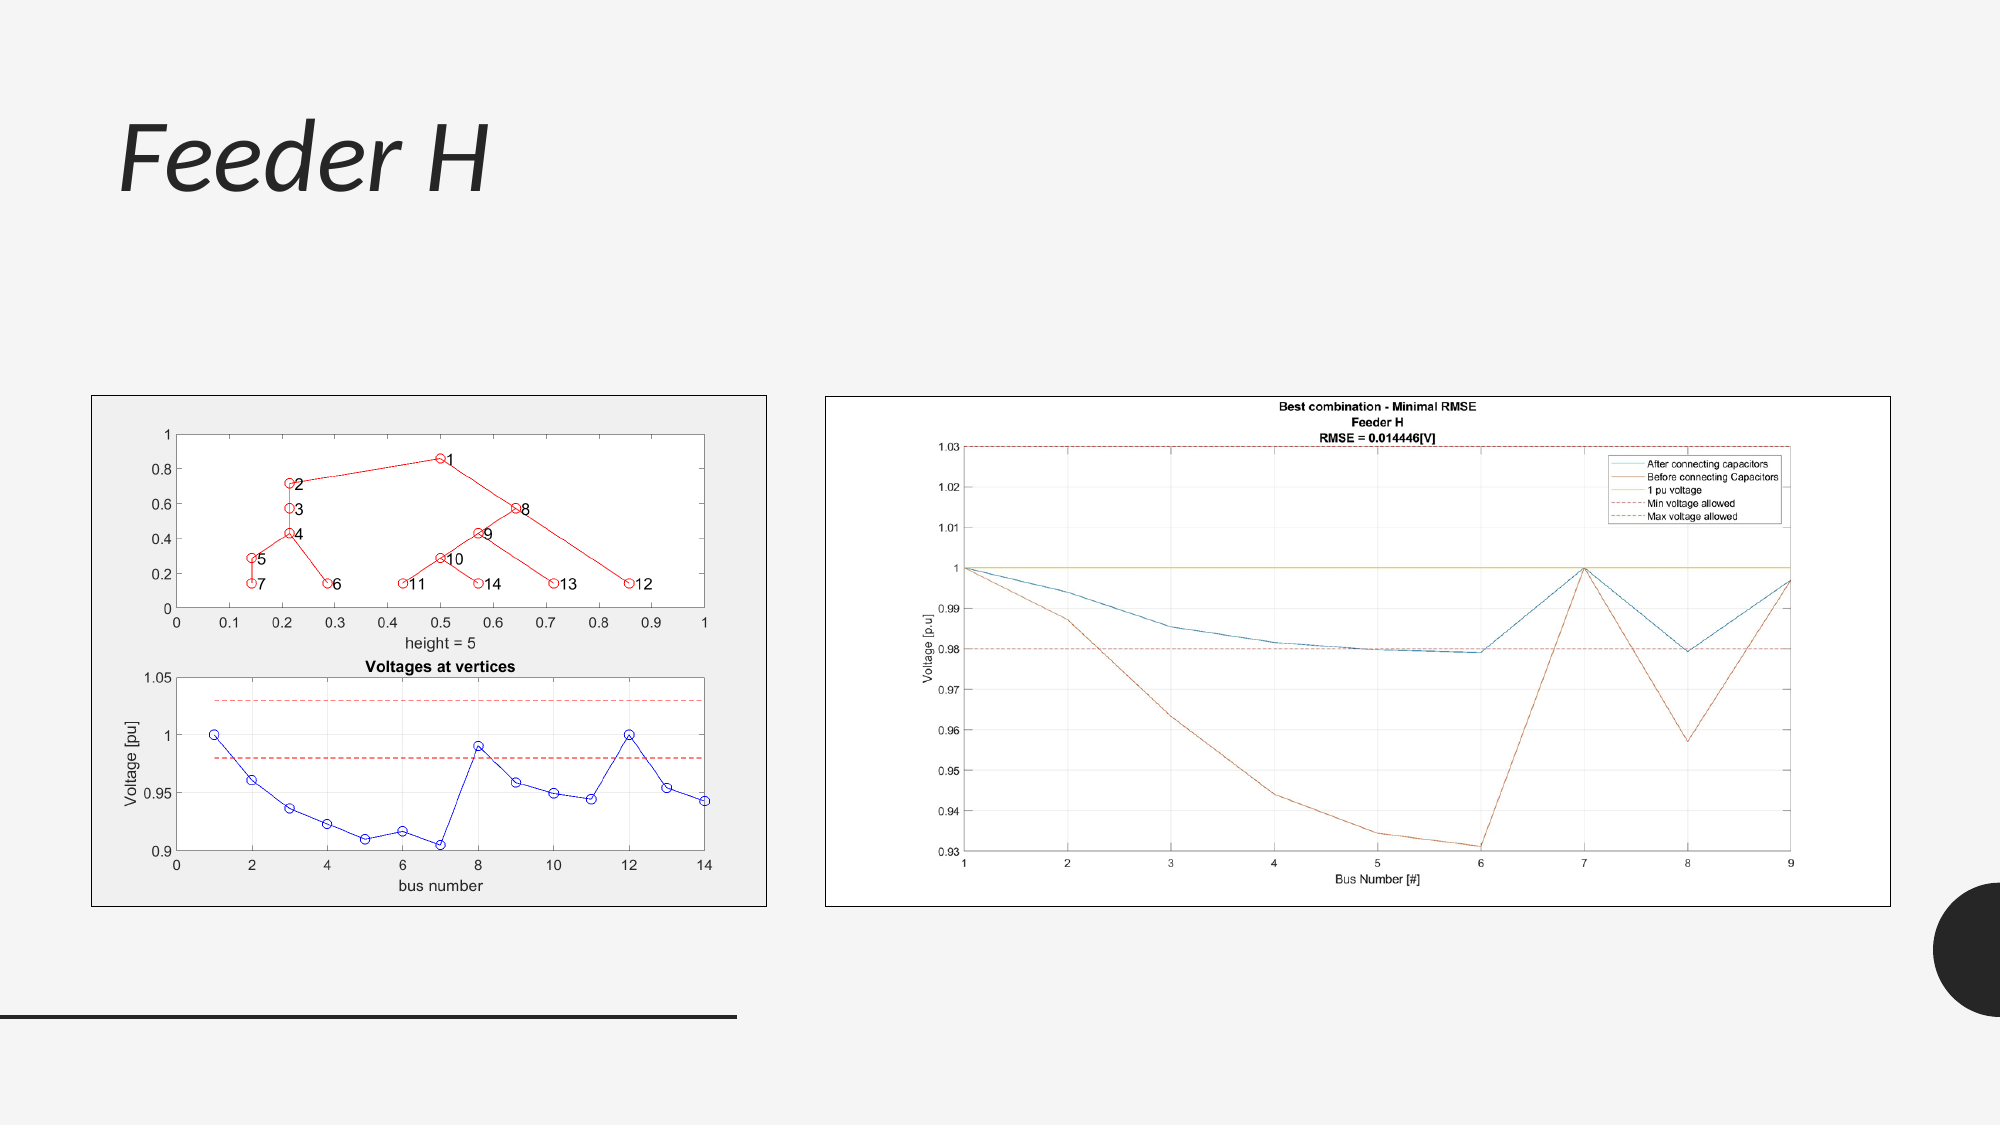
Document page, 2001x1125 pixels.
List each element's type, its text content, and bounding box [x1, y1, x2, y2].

picture [90, 395, 767, 907]
title Feeder H [0, 93, 507, 907]
picture [825, 395, 1891, 907]
